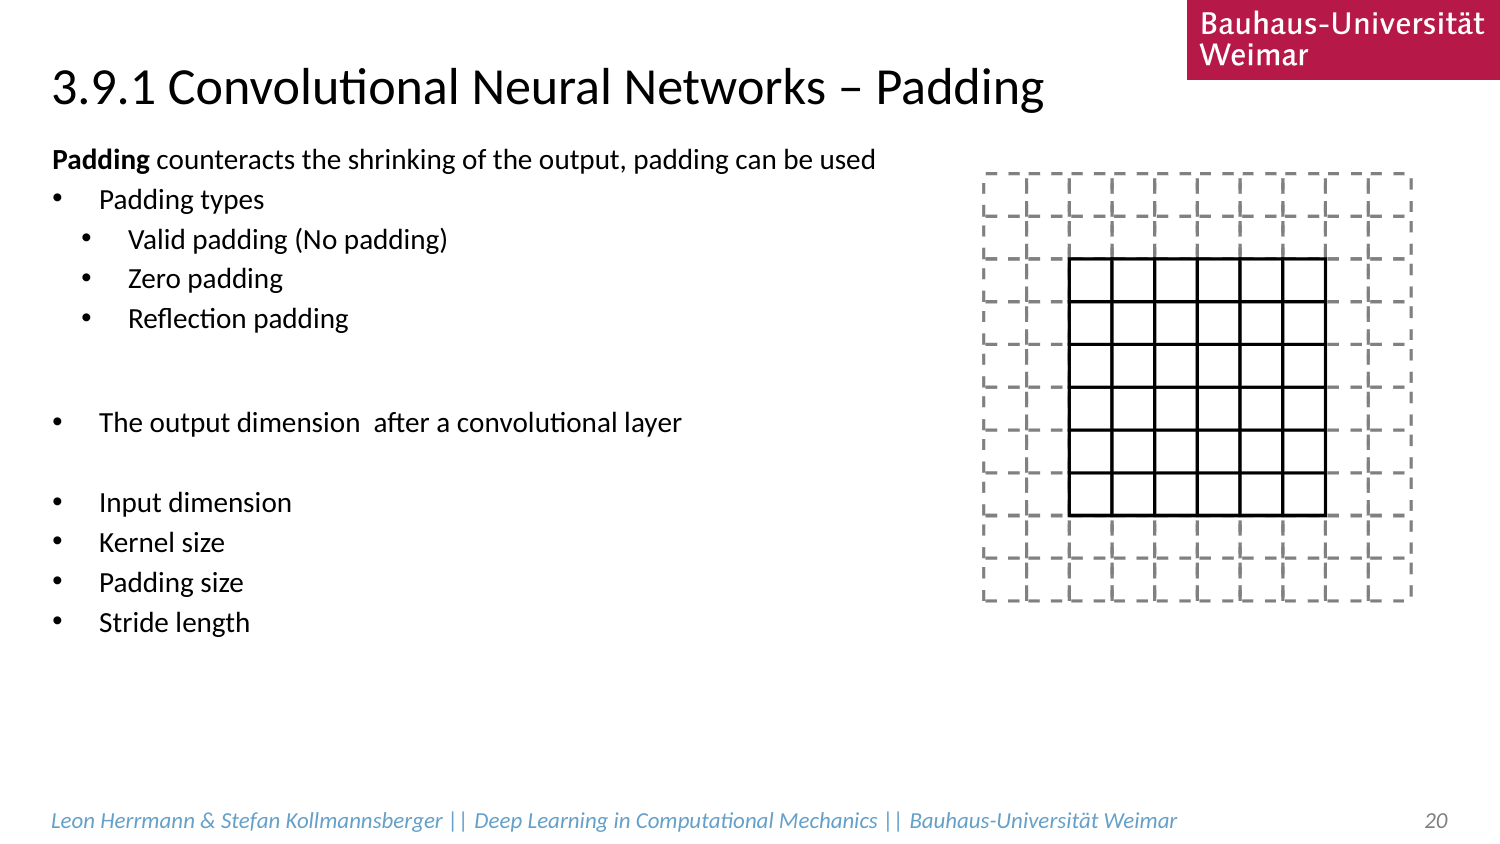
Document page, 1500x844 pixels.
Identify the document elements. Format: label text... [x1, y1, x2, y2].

title 3.9.1 Convolutional Neural Networks – Padding [50, 48, 1189, 114]
picture [961, 158, 1437, 618]
footer Leon Herrmann & Stefan Kollmannsberger || Deep Learning in Computational Mechanics || Bauhaus-Universität Weimar [51, 796, 1311, 842]
picture [1187, 0, 1500, 80]
slide_number 20 [1311, 796, 1448, 842]
